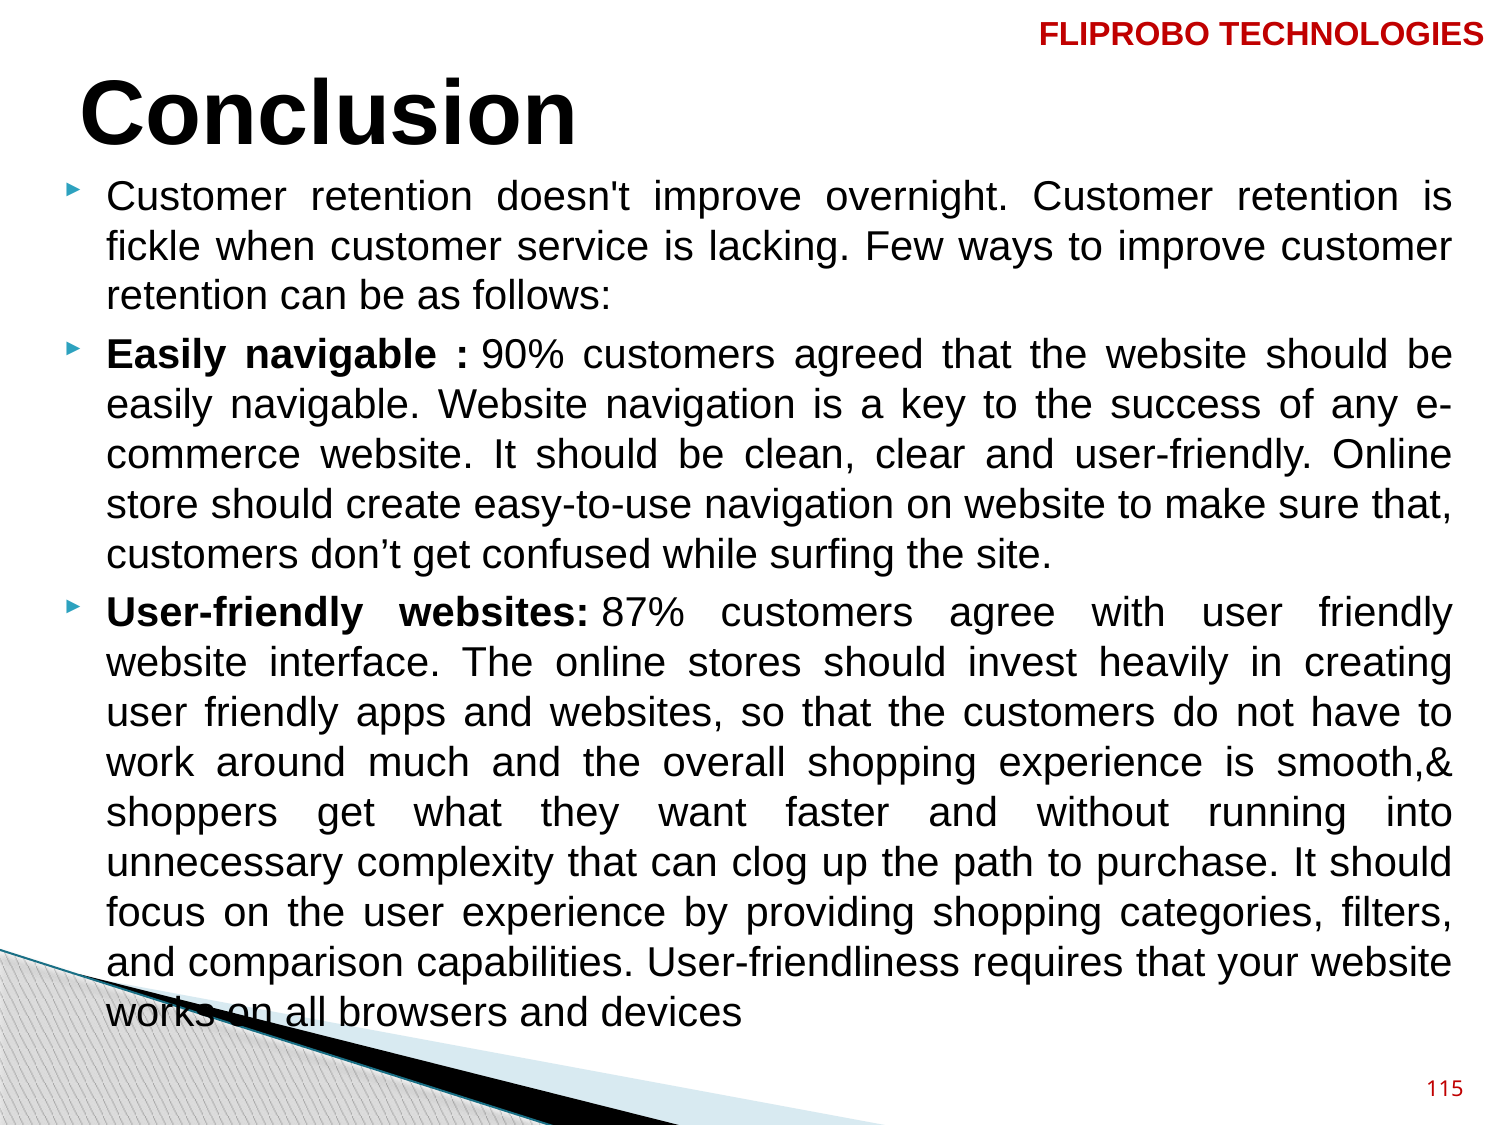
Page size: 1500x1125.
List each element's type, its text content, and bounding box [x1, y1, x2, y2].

list Customer retention doesn't improve overnight. Customer retention is fickle when customer service is lacking. Few ways to improve customer retention can be as follows: Easily navigable : 90% customers agreed that the website should be easily navigable. Website navigation is a key to the success of any e-commerce website. It should be clean, clear and user-friendly. Online store should create easy-to-use navigation on website to make sure that, customers don’t get confused while surfing the site. User-friendly websites: 87% customers agree with user friendly website interface. The online stores should invest heavily in creating user friendly apps and websites, so that the customers do not have to work around much and the overall shopping experience is smooth,& shoppers get what they want faster and without running into unnecessary complexity that can clog up the path to purchase. It should focus on the user experience by providing shopping categories, filters, and comparison capabilities. User-friendliness requires that your website works on all browsers and devices [31, 160, 1469, 905]
footer FLIPROBO TECHNOLOGIES [838, 0, 1500, 60]
title Conclusion [64, 54, 1218, 161]
slide_number 115 [1399, 1051, 1479, 1112]
